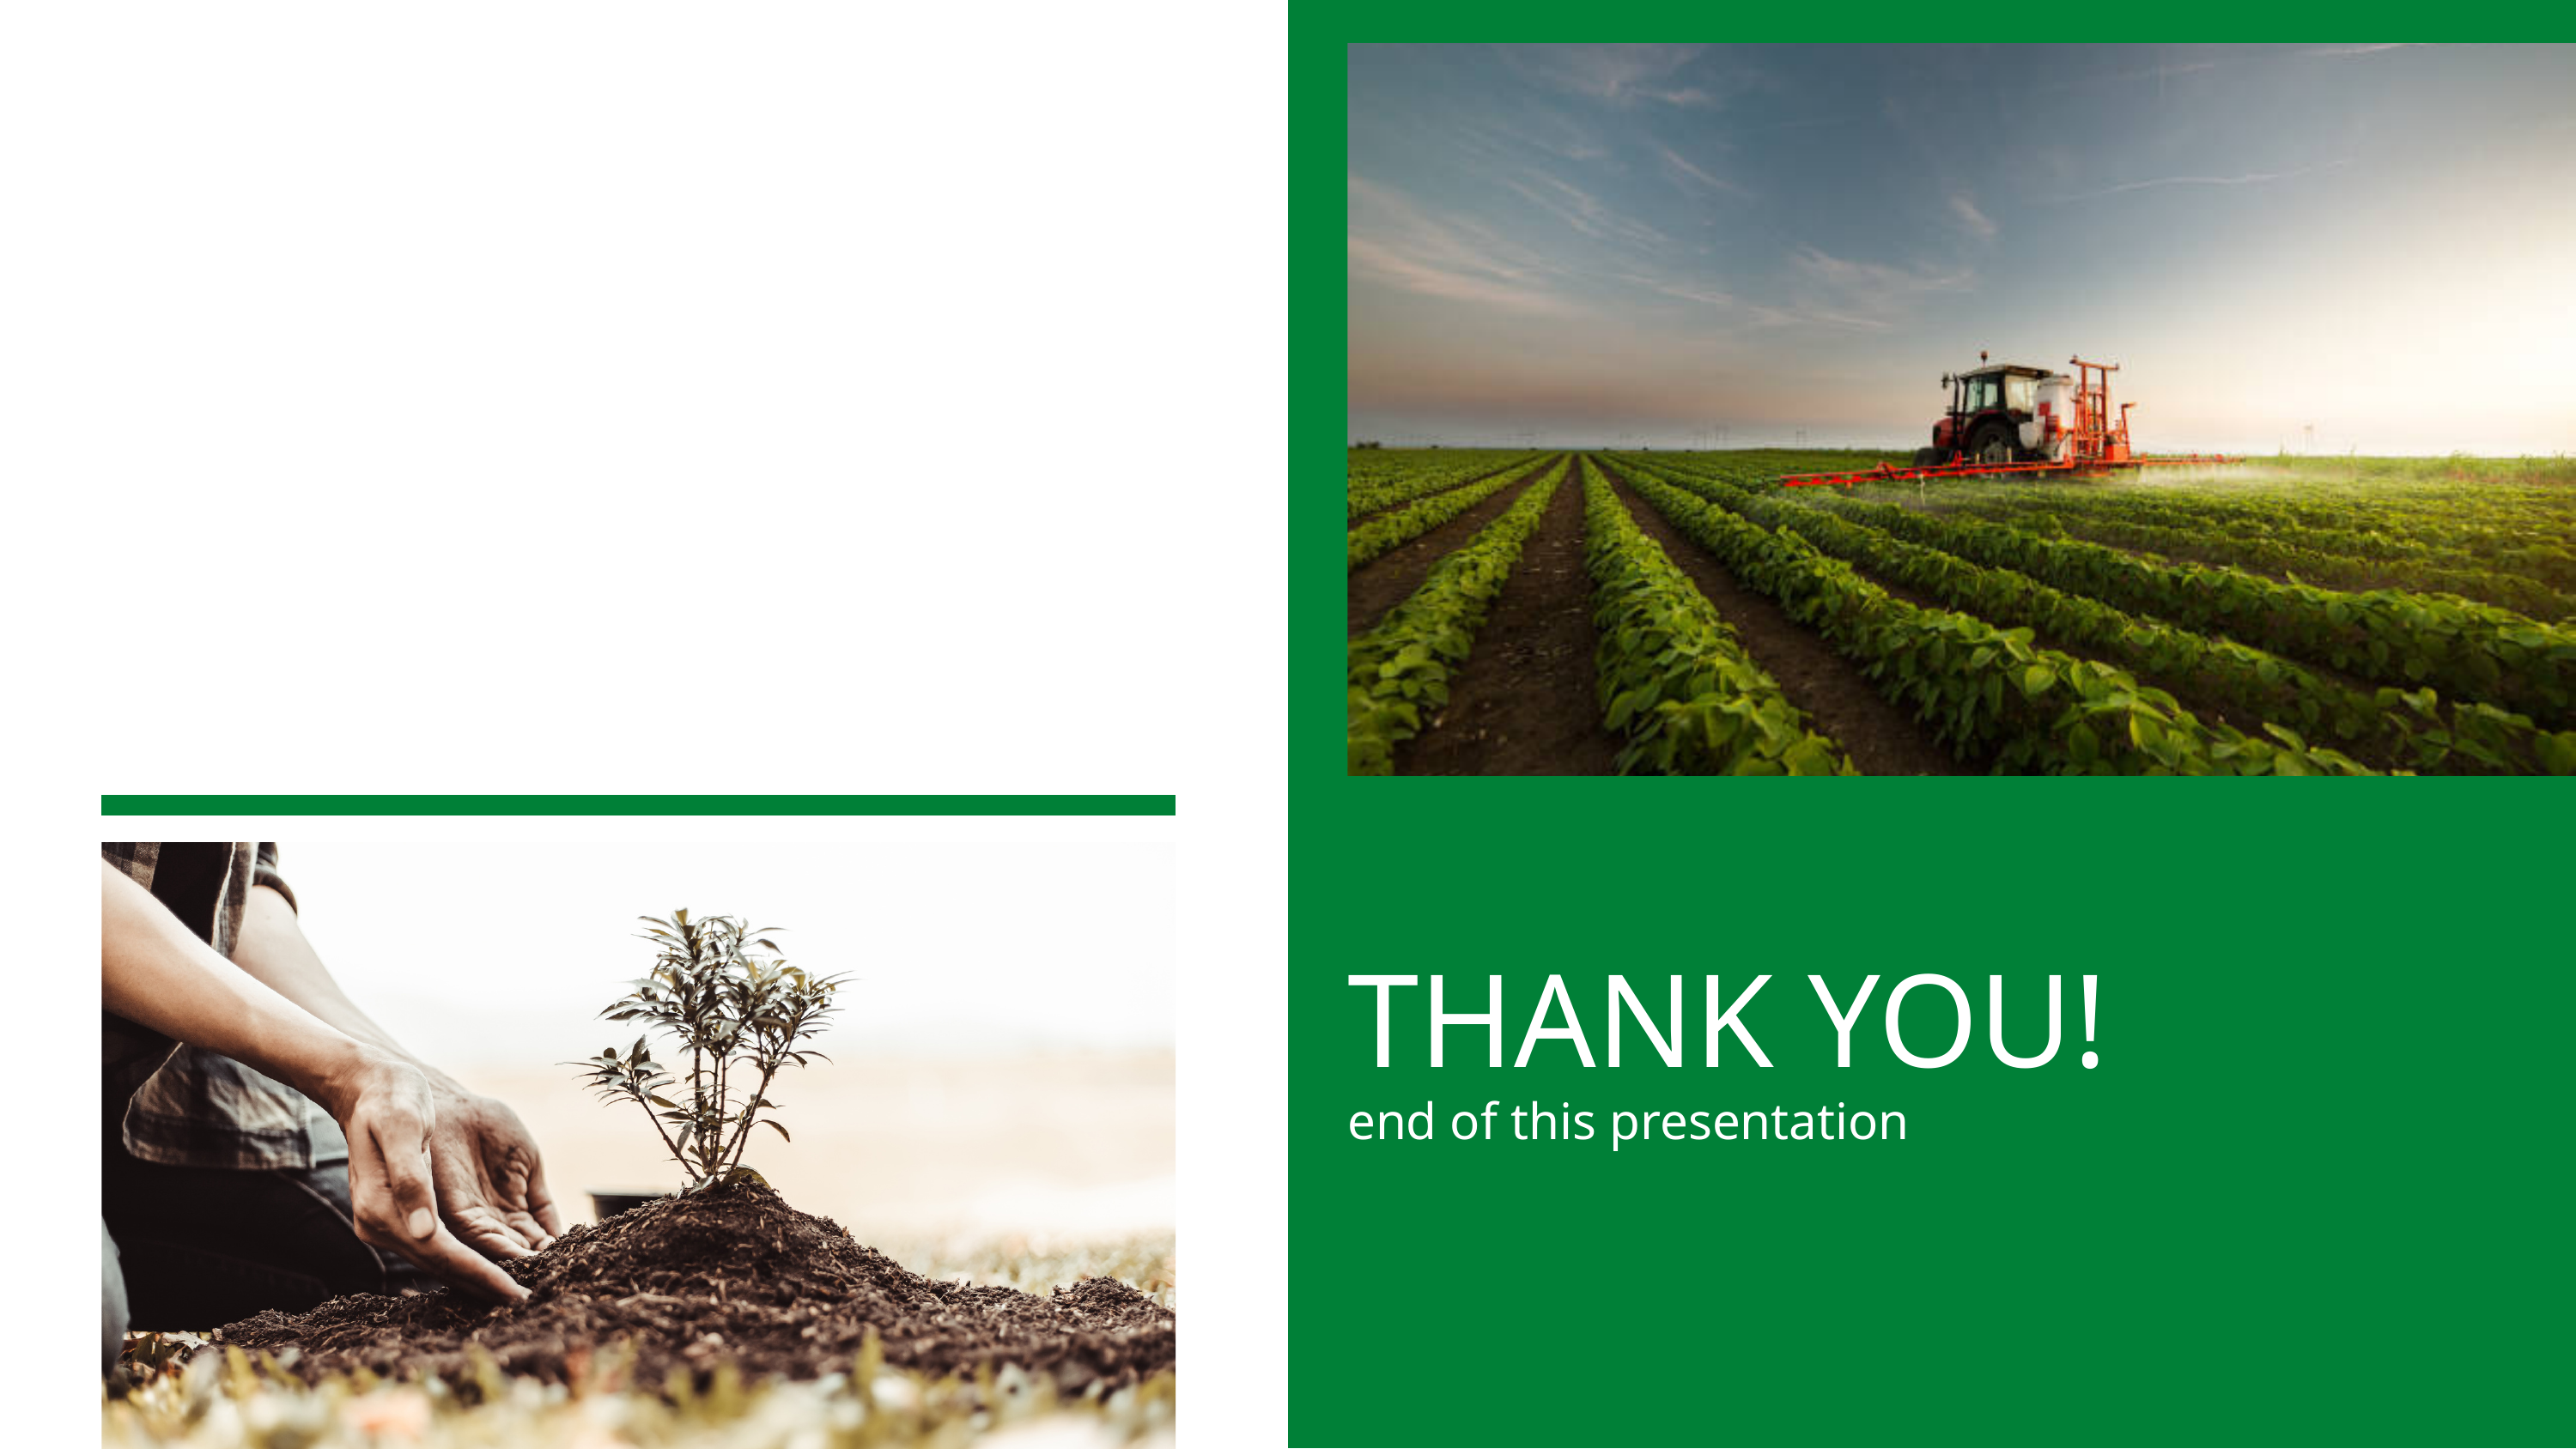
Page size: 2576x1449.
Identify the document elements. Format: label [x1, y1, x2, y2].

text_box [101, 794, 1176, 816]
text_box [1287, 0, 2576, 1449]
picture [1347, 43, 2576, 776]
picture [101, 842, 1176, 1449]
